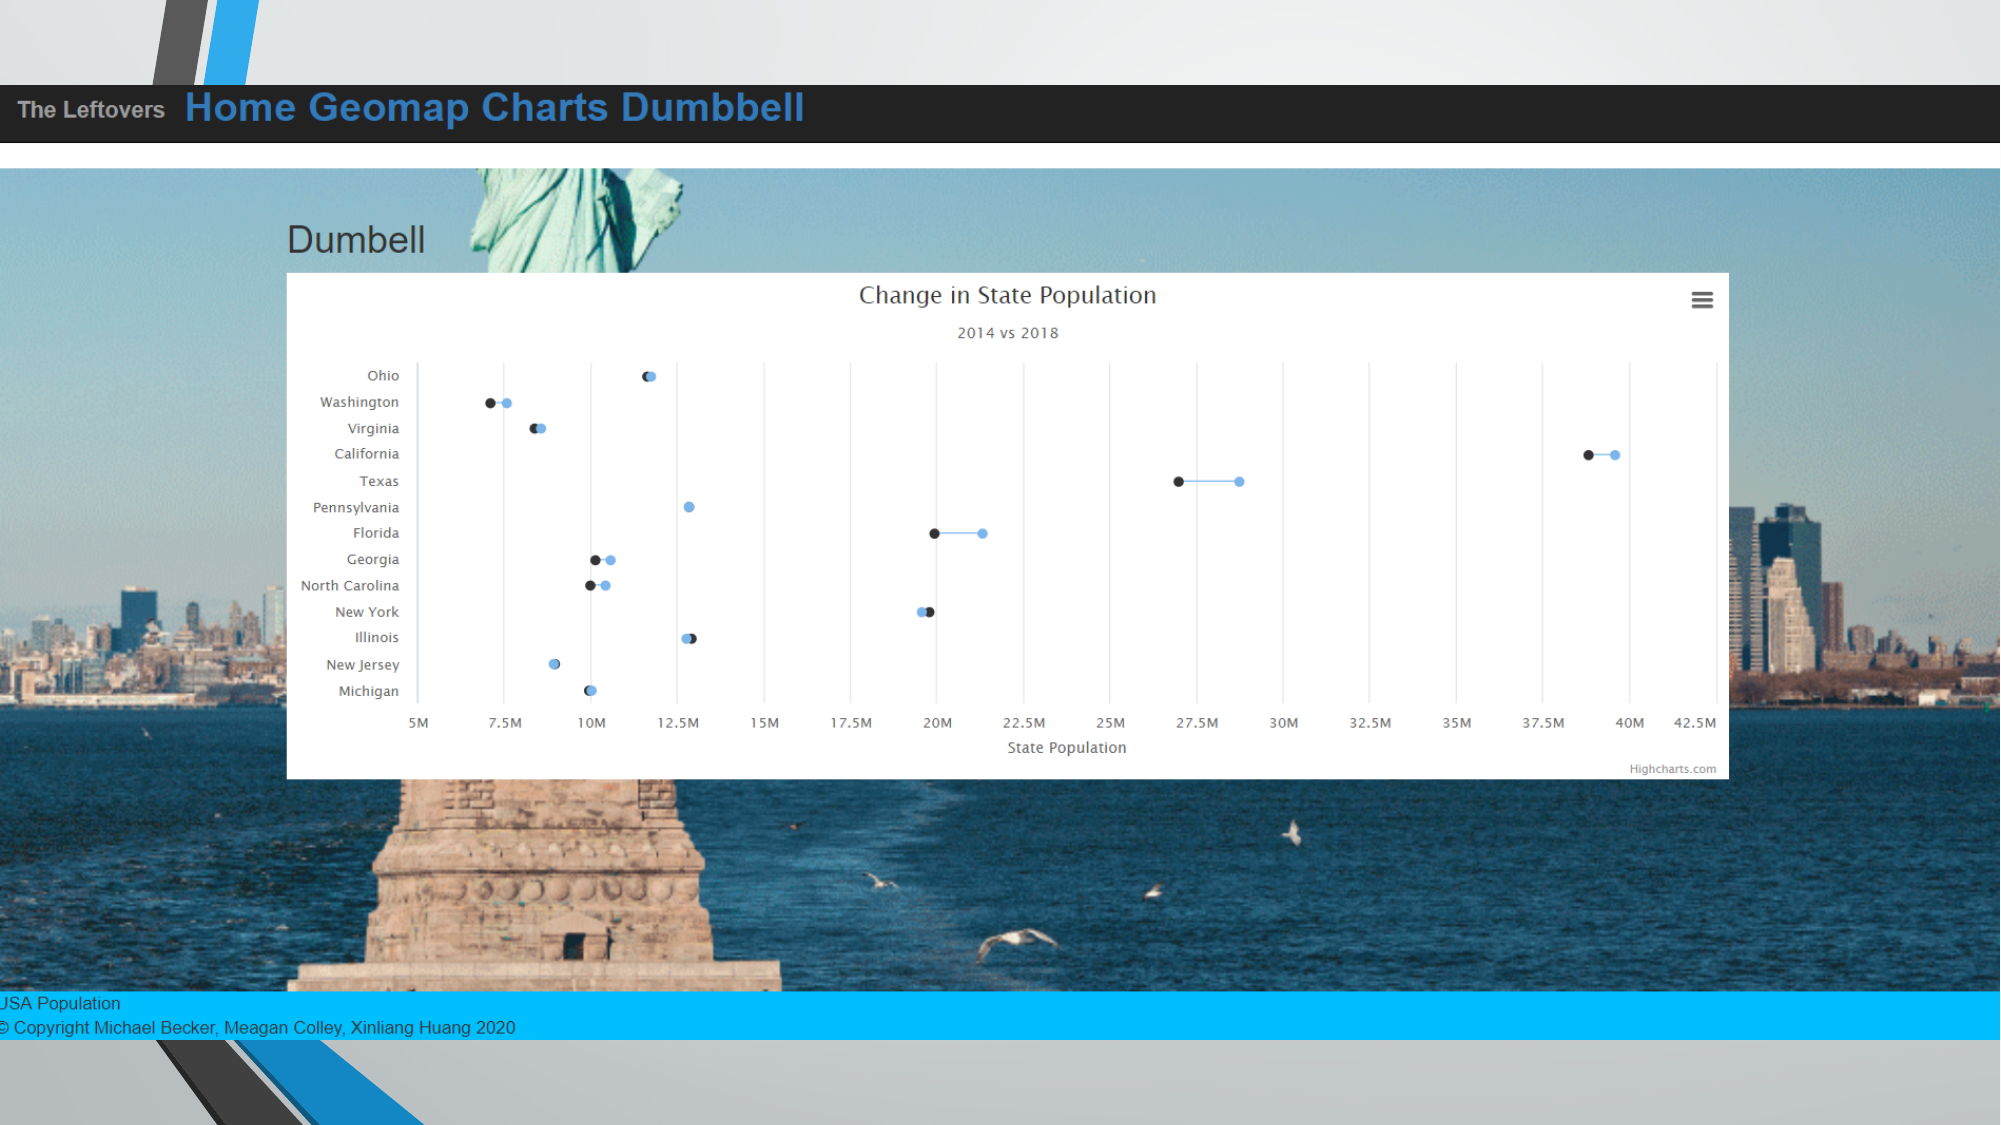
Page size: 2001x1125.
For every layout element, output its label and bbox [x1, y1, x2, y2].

picture [190, 1022, 196, 1033]
picture [458, 1025, 463, 1033]
picture [314, 1022, 318, 1032]
picture [0, 85, 2000, 991]
picture [225, 1022, 230, 1033]
